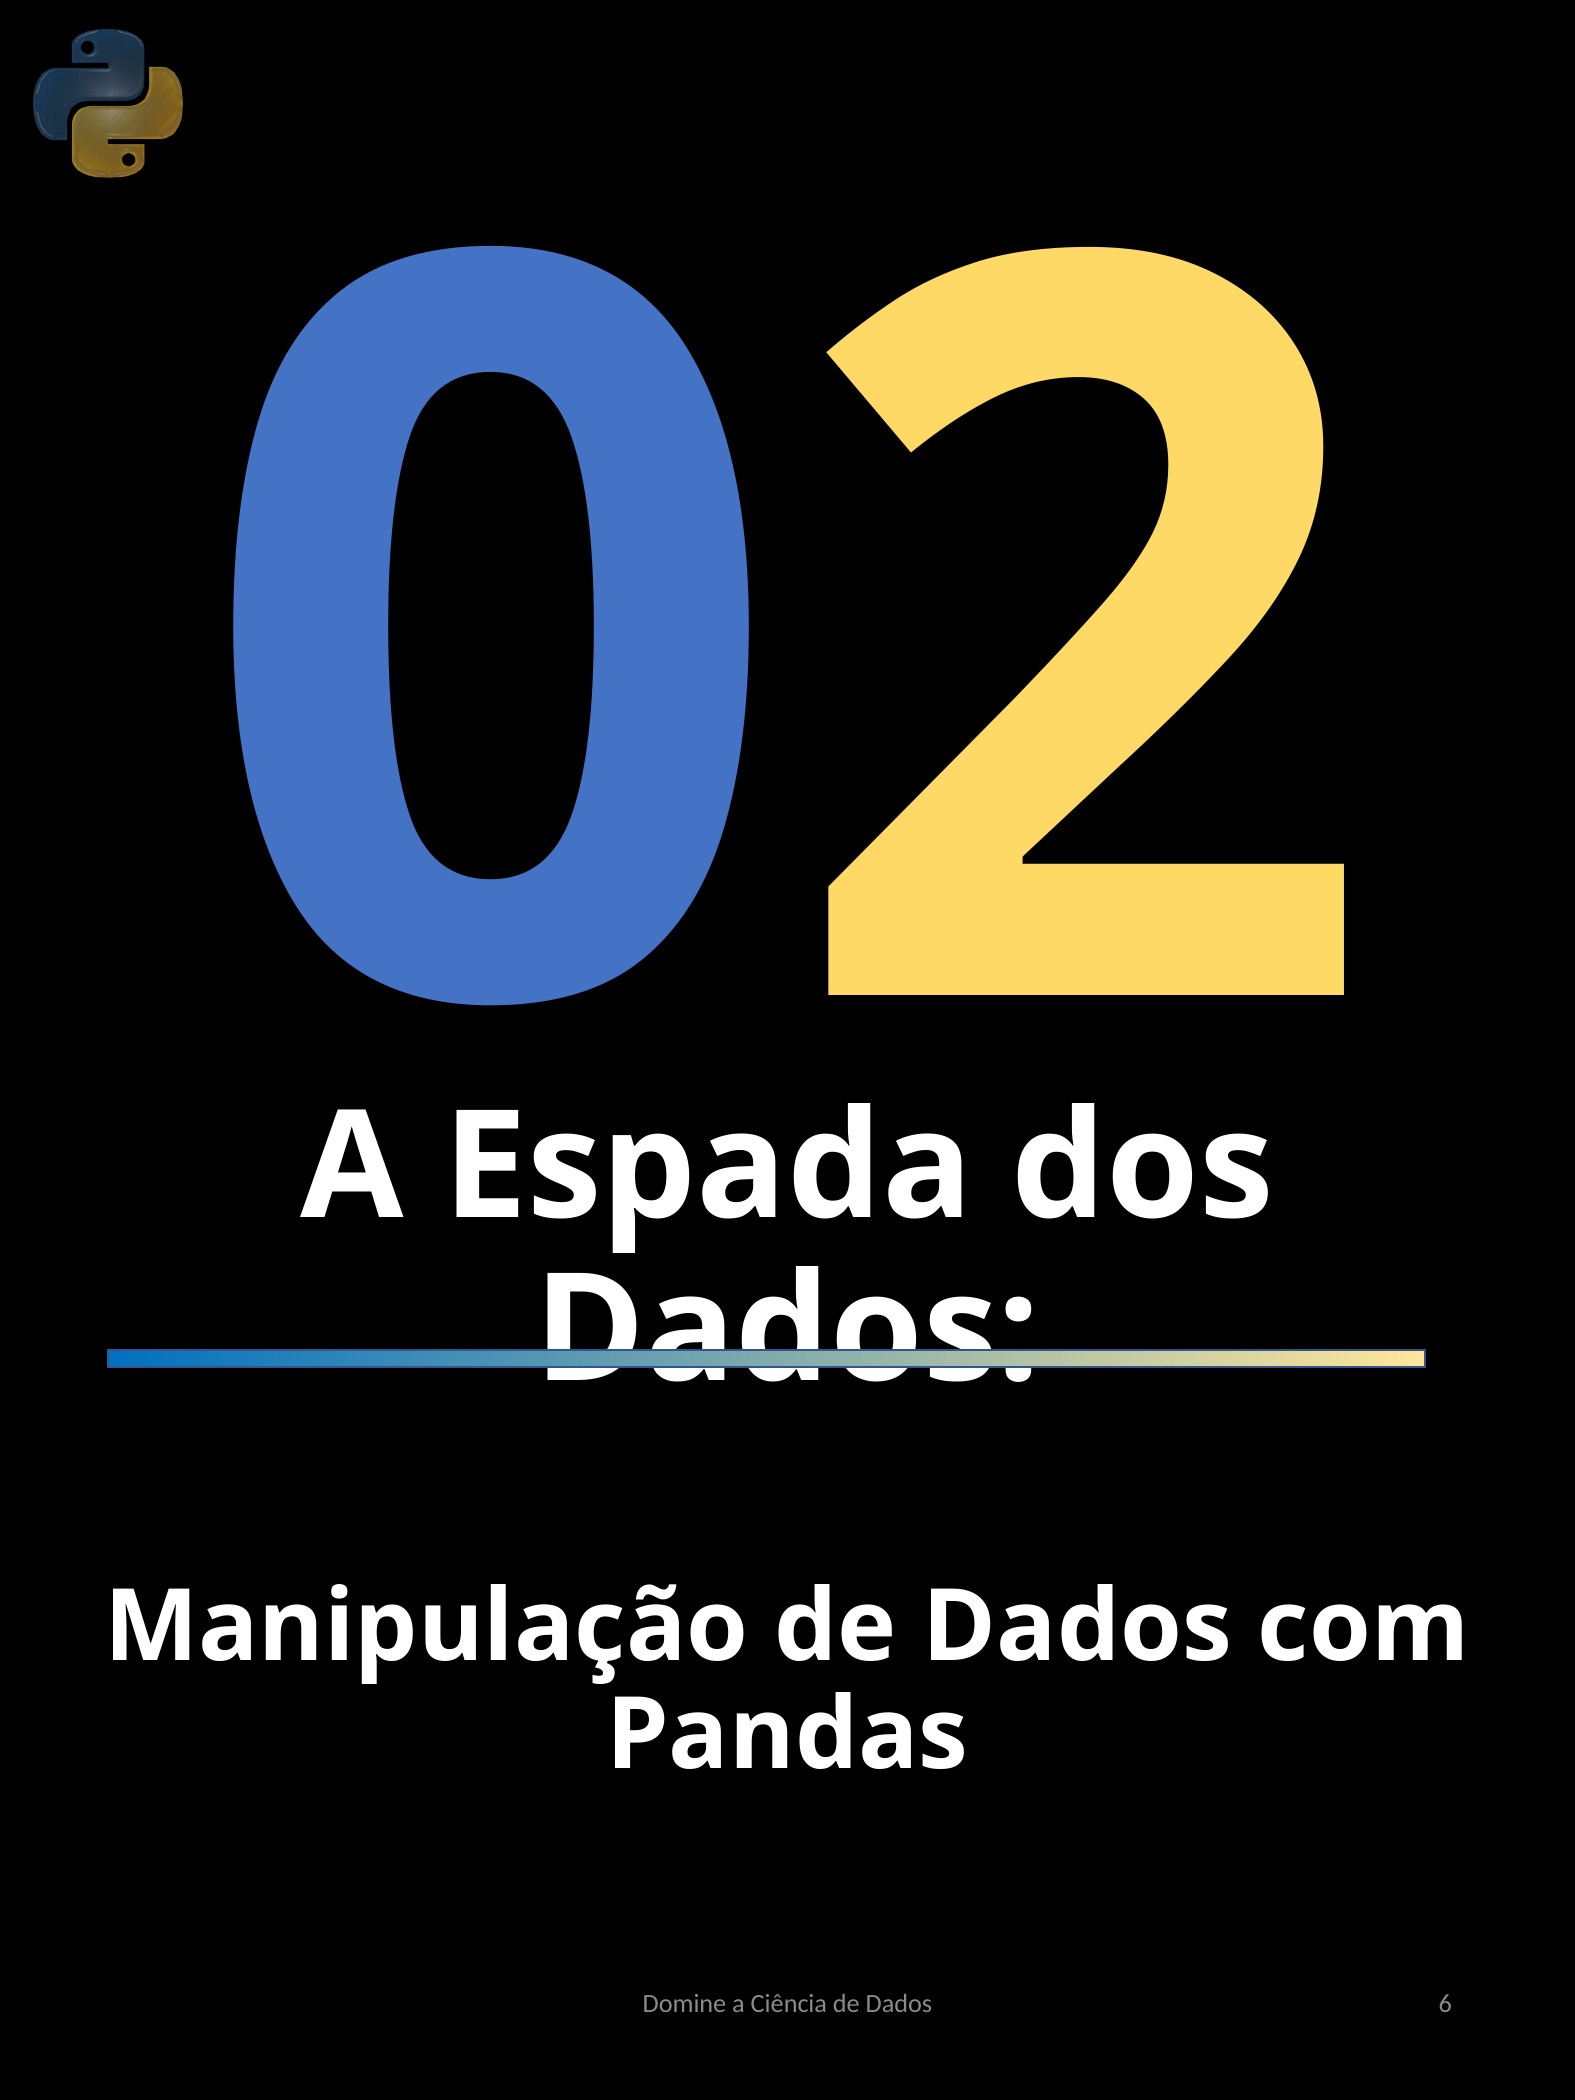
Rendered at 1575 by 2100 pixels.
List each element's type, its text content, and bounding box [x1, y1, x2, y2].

title A Espada dos Dados: Manipulação de Dados com Pandas [54, 1070, 1521, 1809]
text_box 02 [108, 291, 1467, 1030]
footer Domine a Ciência de Dados [521, 1946, 1054, 2059]
slide_number 6 [1112, 1946, 1467, 2059]
picture [33, 29, 183, 178]
text_box [107, 1349, 1426, 1368]
